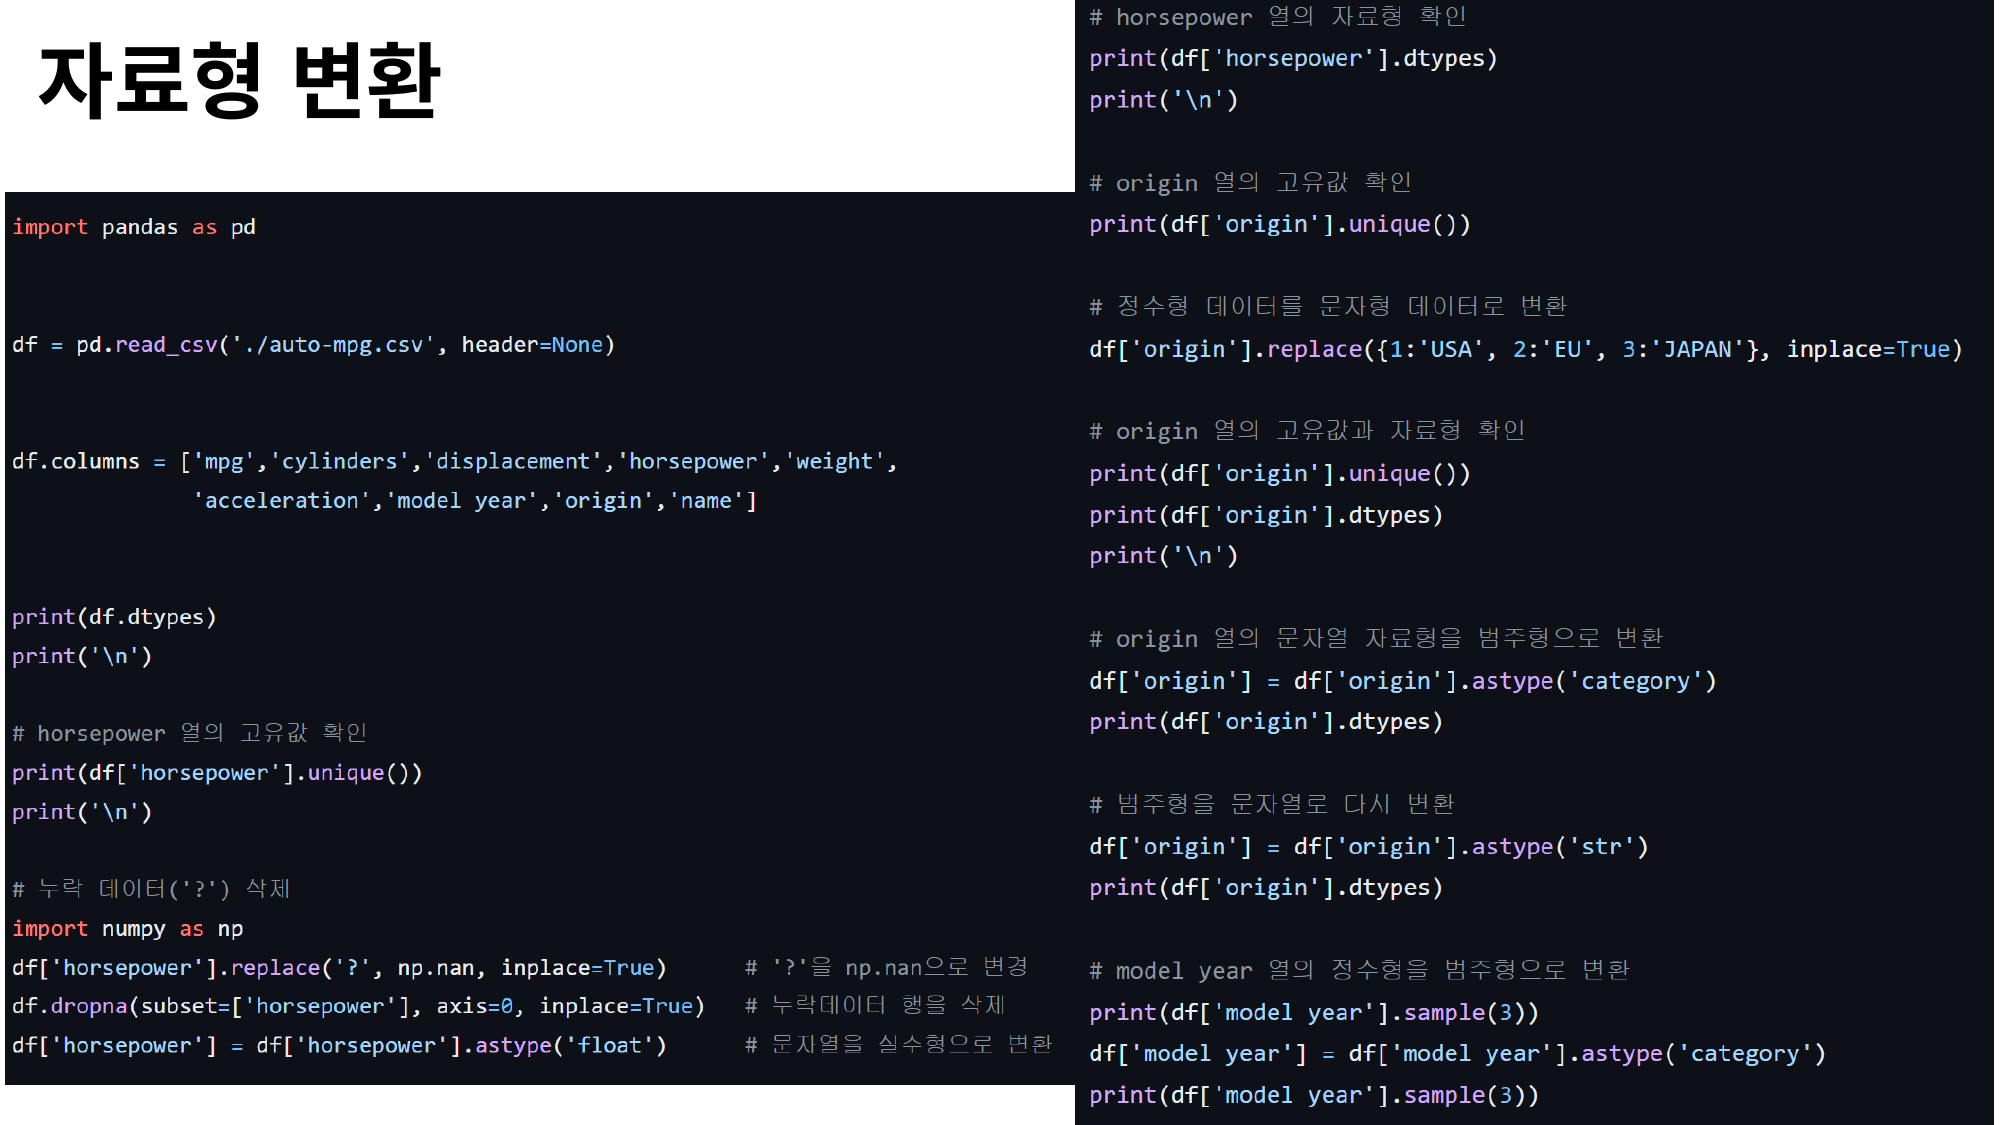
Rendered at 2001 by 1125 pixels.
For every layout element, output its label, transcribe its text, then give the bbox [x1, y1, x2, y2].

picture [5, 0, 1994, 1125]
text_box 자료형 변환 [23, 22, 459, 137]
